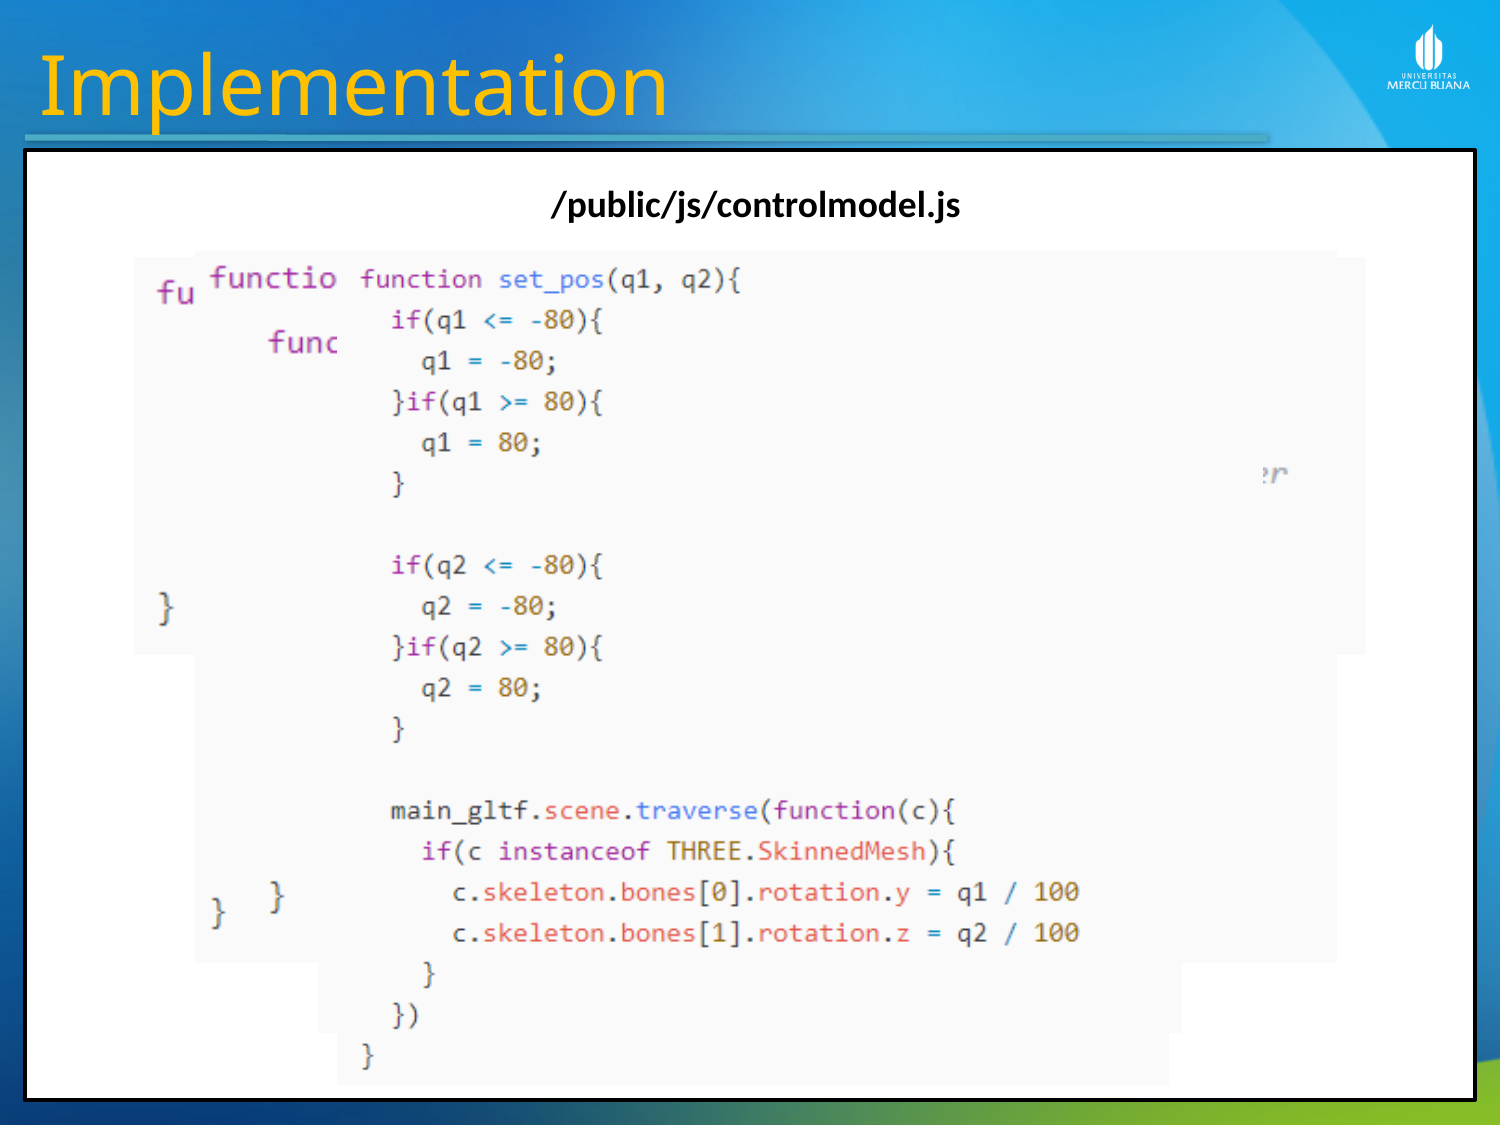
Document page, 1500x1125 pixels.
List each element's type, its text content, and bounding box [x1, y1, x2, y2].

text_box [23, 148, 1477, 1102]
text_box /public/js/controlmodel.js [536, 172, 977, 233]
picture [0, 0, 1500, 1125]
list Implementation [24, 24, 1213, 148]
